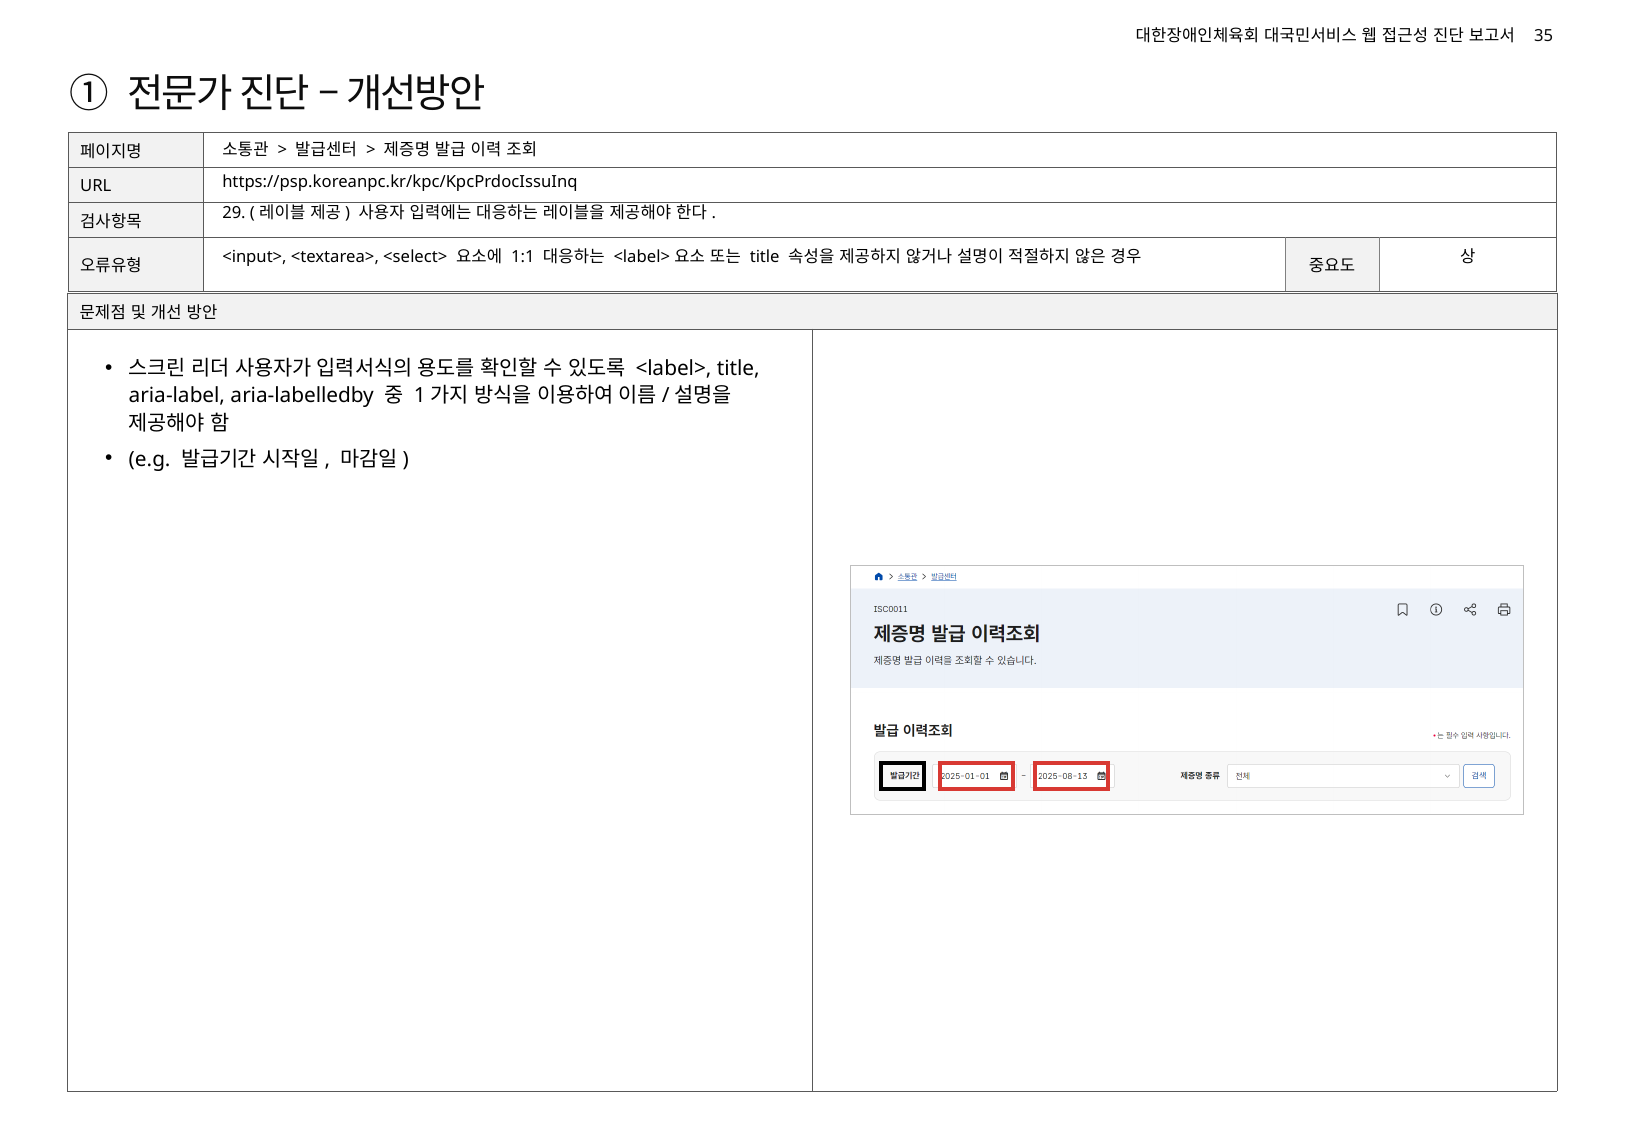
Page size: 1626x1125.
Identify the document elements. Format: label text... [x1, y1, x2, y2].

list 스크린 리더 사용자가 입력서식의 용도를 확인할 수 있도록 <label>, title, aria-label, aria-labelledby 중 1가지 방식을 이용하여 이름/설명을 제공해야 함 (e.g. 발급기간 시작일, 마감일) [105, 352, 779, 494]
list https://psp.koreanpc.kr/kpc/KpcPrdocIssuInq [207, 164, 1557, 196]
picture [850, 565, 1524, 815]
list 소통관 > 발급센터 > 제증명 발급 이력 조회 [207, 132, 1557, 164]
list 29. (레이블 제공) 사용자 입력에는 대응하는 레이블을 제공해야 한다. [207, 196, 1557, 229]
list <input>, <textarea>, <select> 요소에 1:1 대응하는 <label>요소 또는 title 속성을 제공하지 않거나 설명이 적절하지 않은 경우 [207, 228, 1285, 283]
title ① 전문가 진단 – 개선방안 [69, 72, 1126, 117]
list 상 [1379, 228, 1557, 283]
